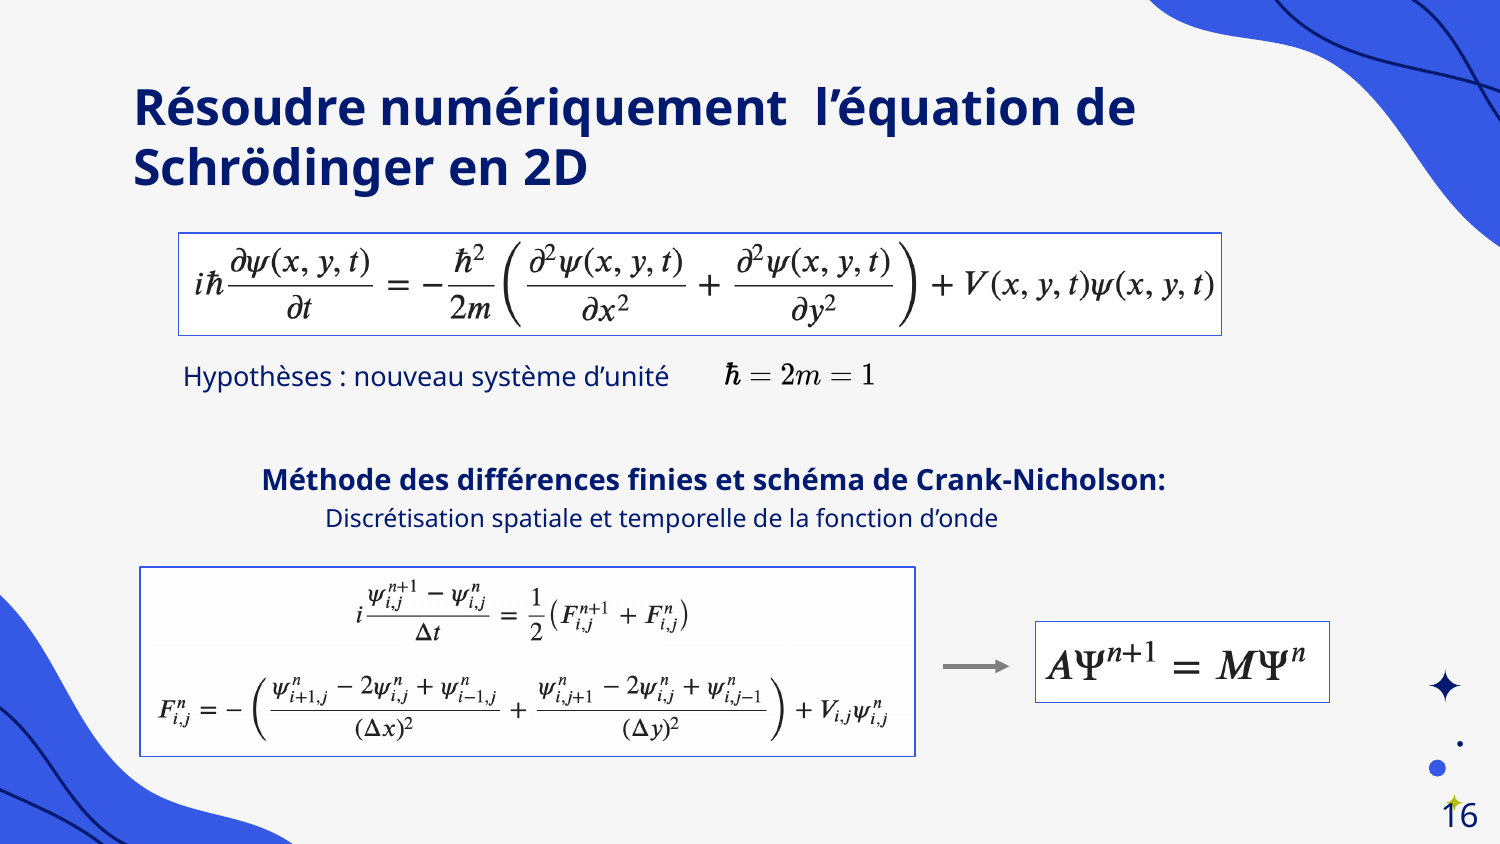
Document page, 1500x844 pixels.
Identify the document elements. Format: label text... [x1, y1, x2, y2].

slide_number 16 [1403, 779, 1494, 844]
text_box Discrétisation spatiale et temporelle de la fonction d’onde [310, 487, 1500, 552]
picture [179, 233, 1221, 335]
text_box Méthode des différences finies et schéma de Crank-Nicholson: [118, 446, 1310, 511]
picture [1035, 620, 1330, 703]
picture [724, 362, 874, 385]
picture [140, 567, 915, 757]
text_box Hypothèses : nouveau système d’unité [168, 344, 1360, 409]
title Résoudre numériquement l’équation de Schrödinger en 2D [118, 60, 1310, 219]
